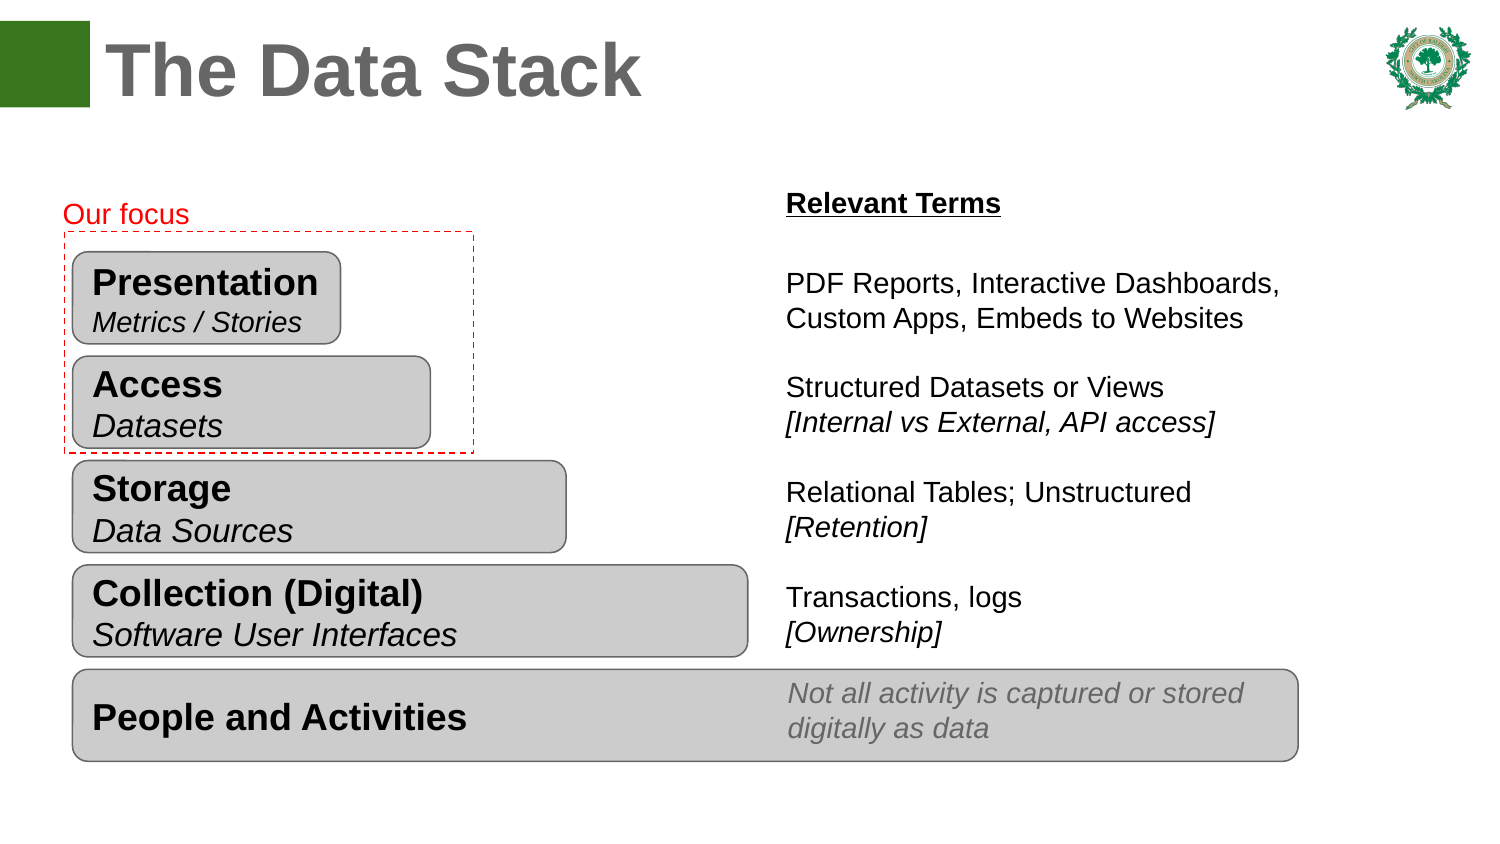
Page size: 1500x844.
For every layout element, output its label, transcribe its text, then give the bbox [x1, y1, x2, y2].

picture [1380, 20, 1476, 116]
text_box Not all activity is captured or stored digitally as data [772, 669, 1306, 750]
text_box Relational Tables; Unstructured [Retention] [770, 458, 1218, 528]
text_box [47, 180, 474, 454]
text_box People and Activities [72, 669, 1298, 762]
text_box PDF Reports, Interactive Dashboards, Custom Apps, Embeds to Websites [770, 249, 1304, 319]
text_box Storage Data Sources [72, 460, 567, 553]
text_box Relevant Terms [770, 169, 1358, 240]
title The Data Stack [90, 6, 1367, 123]
text_box Collection (Digital) Software User Interfaces [72, 564, 748, 657]
text_box Structured Datasets or Views [Internal vs External, API access] [770, 353, 1304, 424]
text_box Transactions, logs [Ownership] [770, 563, 1358, 634]
